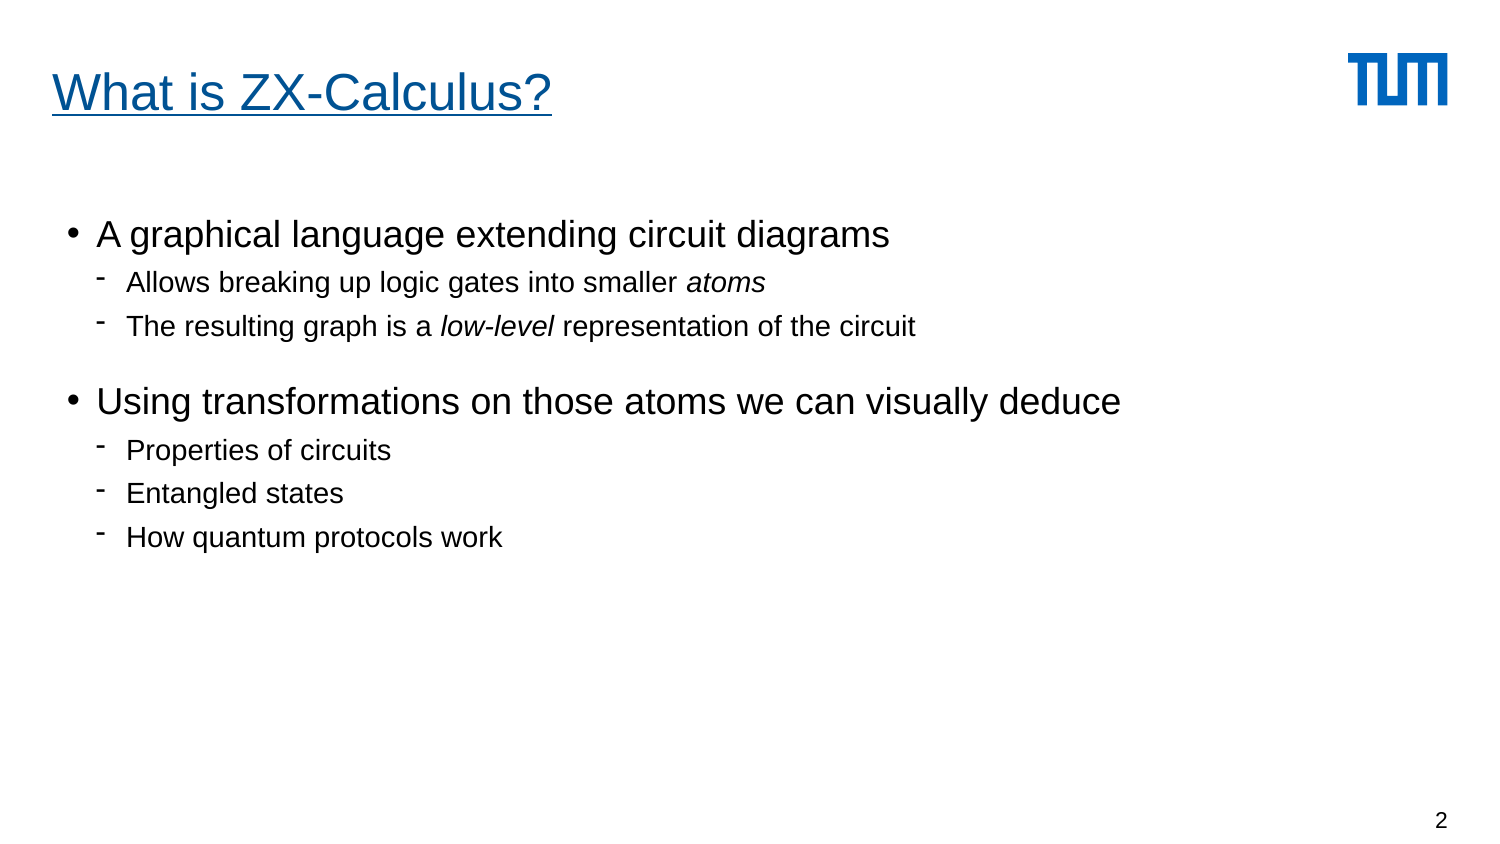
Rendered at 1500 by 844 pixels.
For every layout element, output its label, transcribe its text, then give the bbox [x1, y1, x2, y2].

slide_number 2 [1111, 796, 1448, 842]
title What is ZX-Calculus? [51, 54, 1449, 118]
list A graphical language extending circuit diagrams Allows breaking up logic gates into smaller atoms The resulting graph is a low-level representation of the circuit Using transformations on those atoms we can visually deduce Properties of circuits Entangled states How quantum protocols work [52, 179, 1448, 786]
